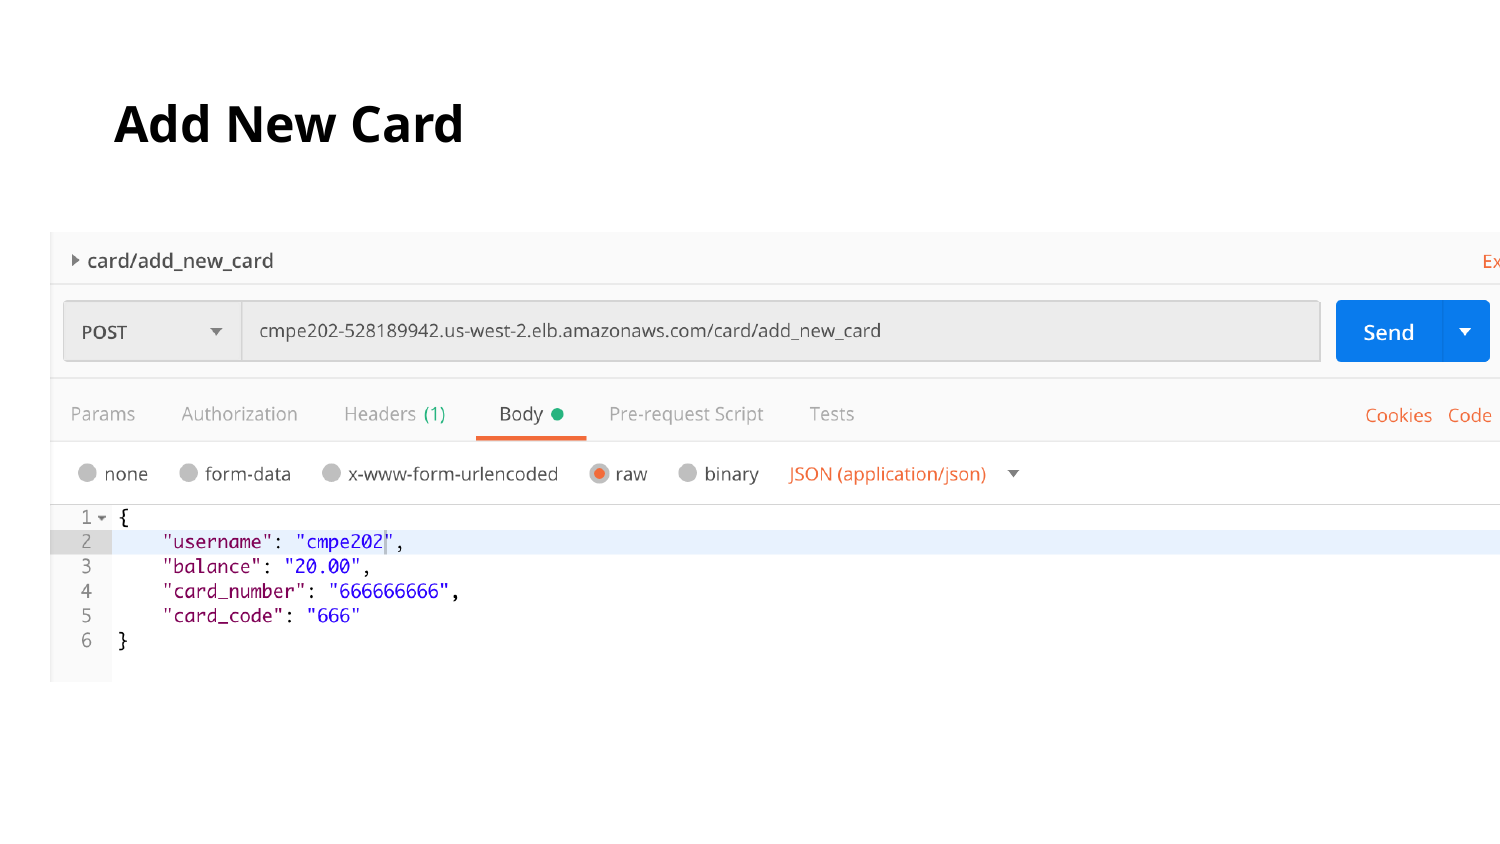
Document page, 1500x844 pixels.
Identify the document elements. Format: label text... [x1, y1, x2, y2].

title Add New Card [103, 44, 1397, 208]
picture [49, 232, 1500, 682]
